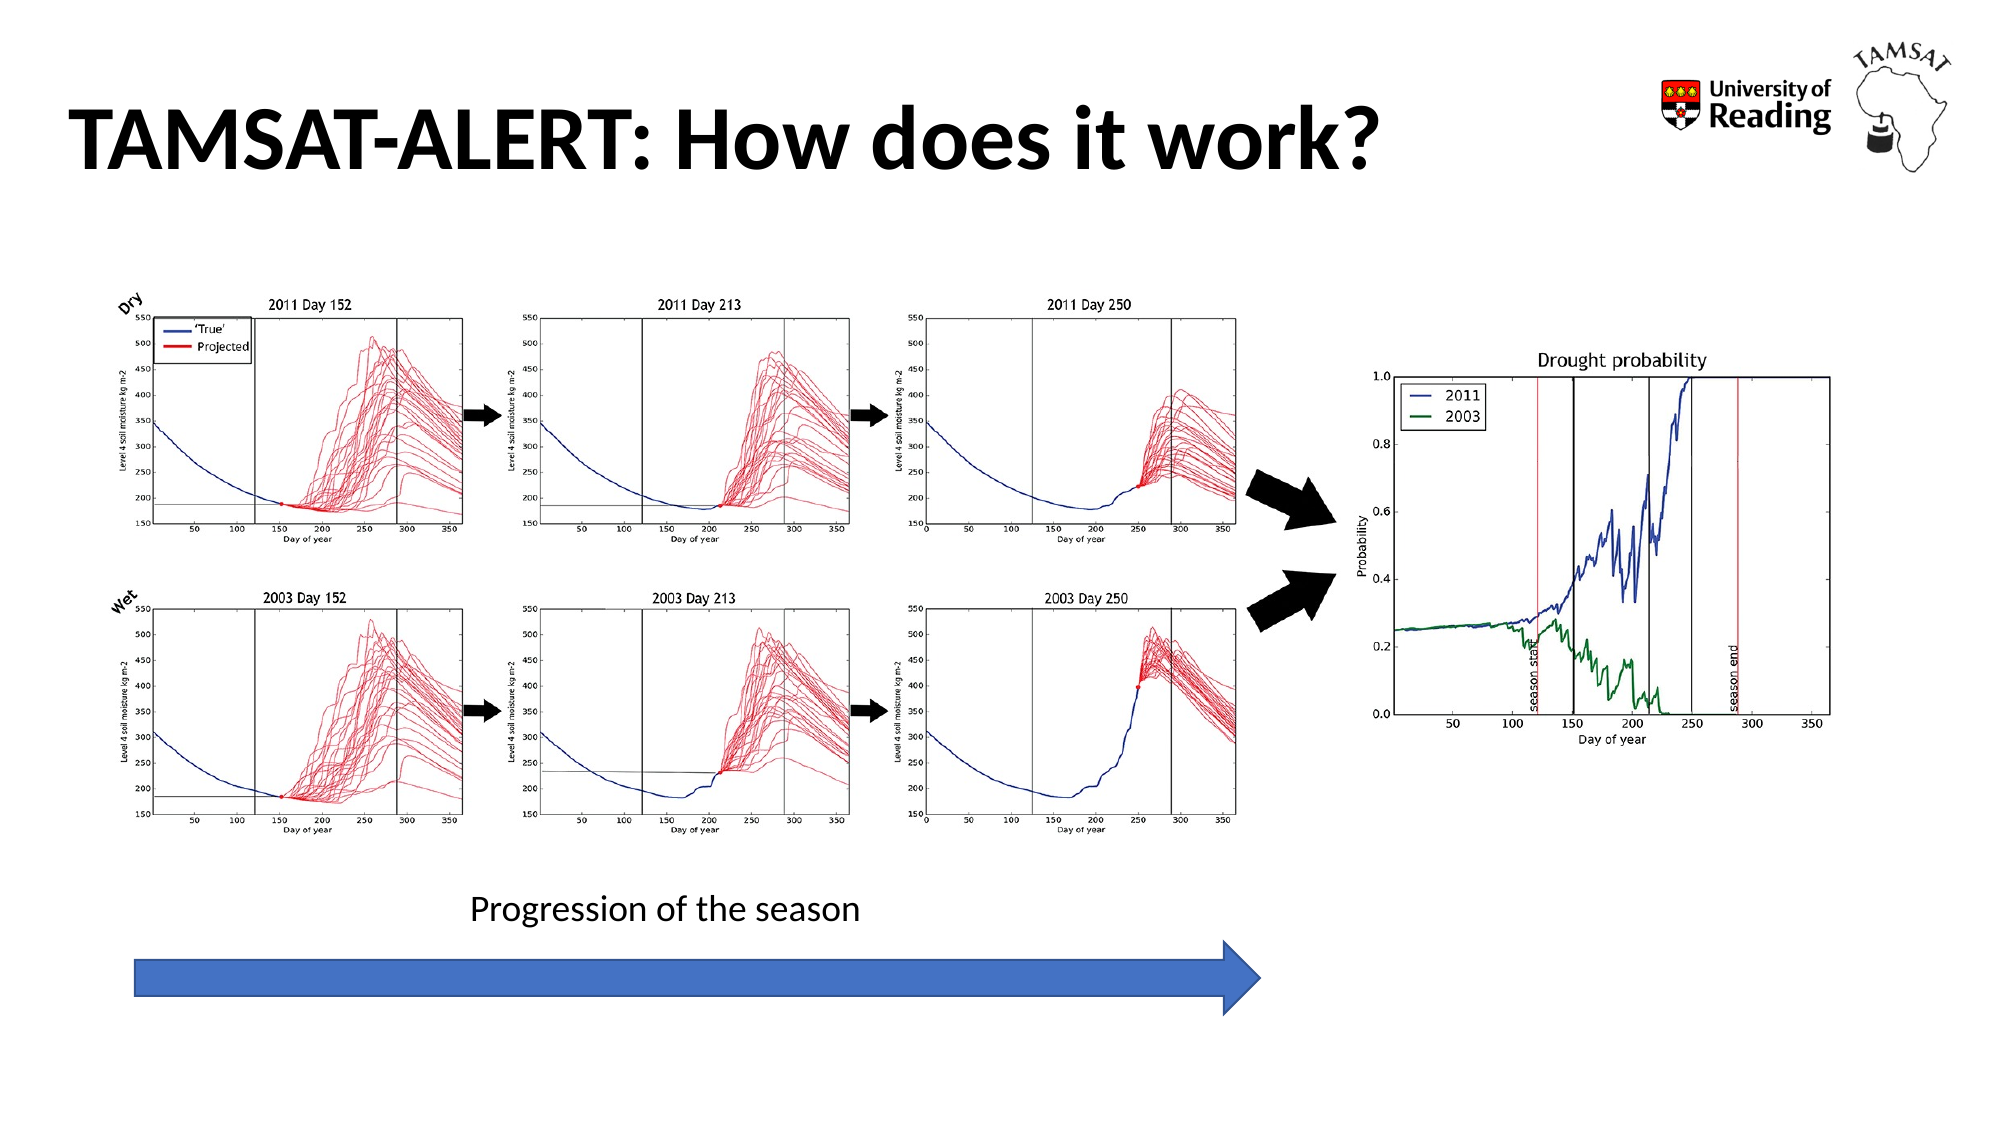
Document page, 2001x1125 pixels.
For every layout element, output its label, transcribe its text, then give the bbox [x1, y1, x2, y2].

text_box Progression of the season [455, 876, 877, 937]
text_box [133, 939, 1262, 1017]
title TAMSAT-ALERT: How does it work? [54, 31, 1875, 249]
picture [1651, 31, 1974, 186]
picture [107, 289, 1833, 836]
